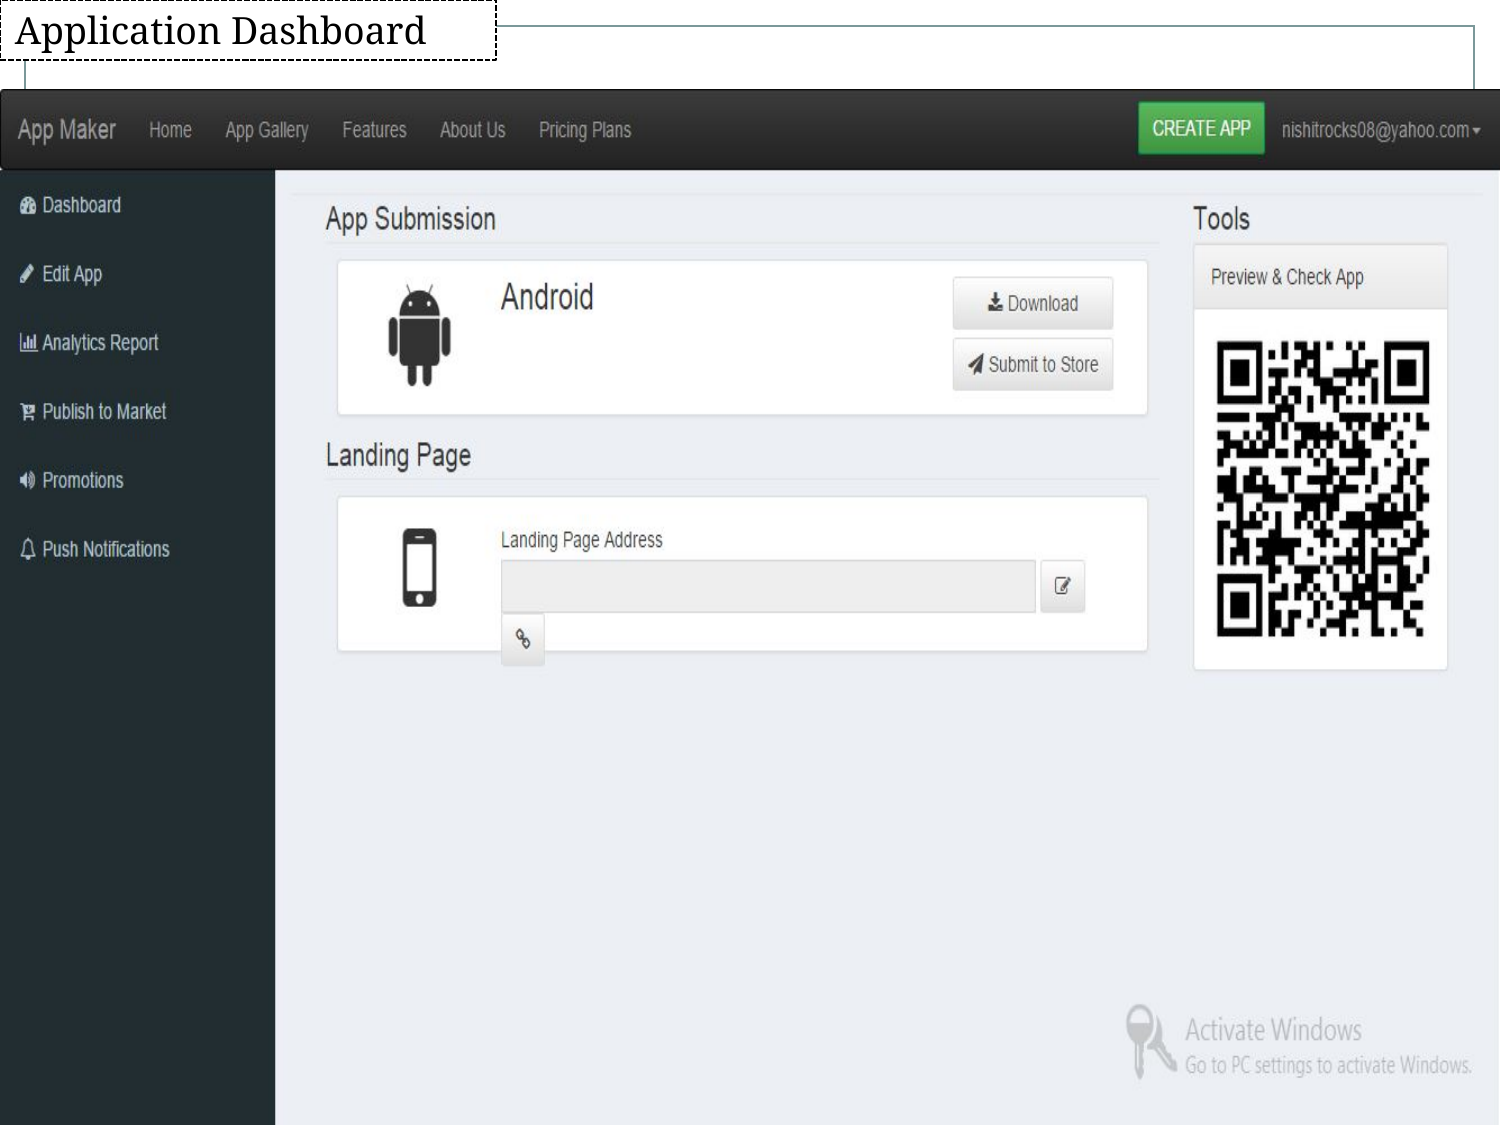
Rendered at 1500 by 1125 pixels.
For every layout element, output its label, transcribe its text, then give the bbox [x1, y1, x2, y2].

text_box Application Dashboard [0, 0, 497, 61]
picture [0, 89, 1500, 1125]
